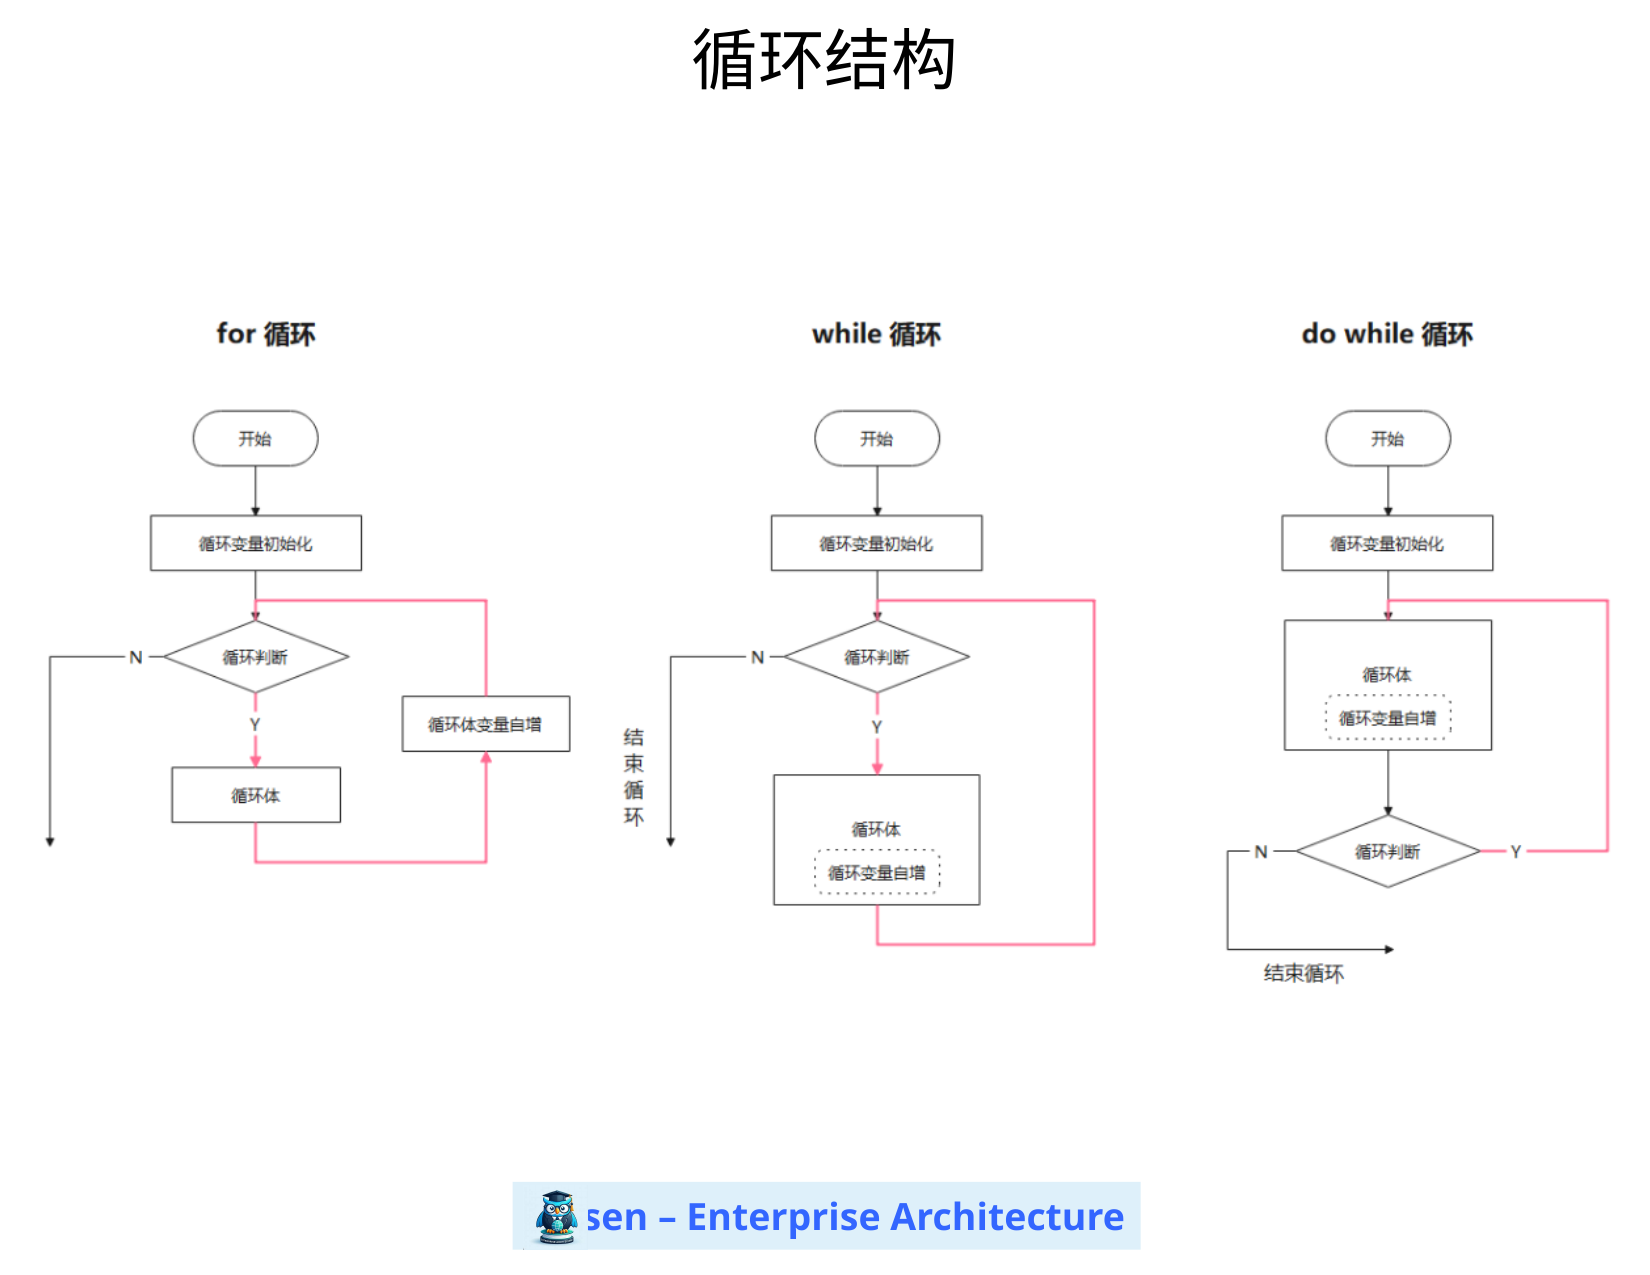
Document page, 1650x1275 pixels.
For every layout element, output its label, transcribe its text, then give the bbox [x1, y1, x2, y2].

picture [24, 145, 1626, 1169]
title 循环结构 [24, 19, 1626, 145]
picture [523, 1185, 588, 1250]
